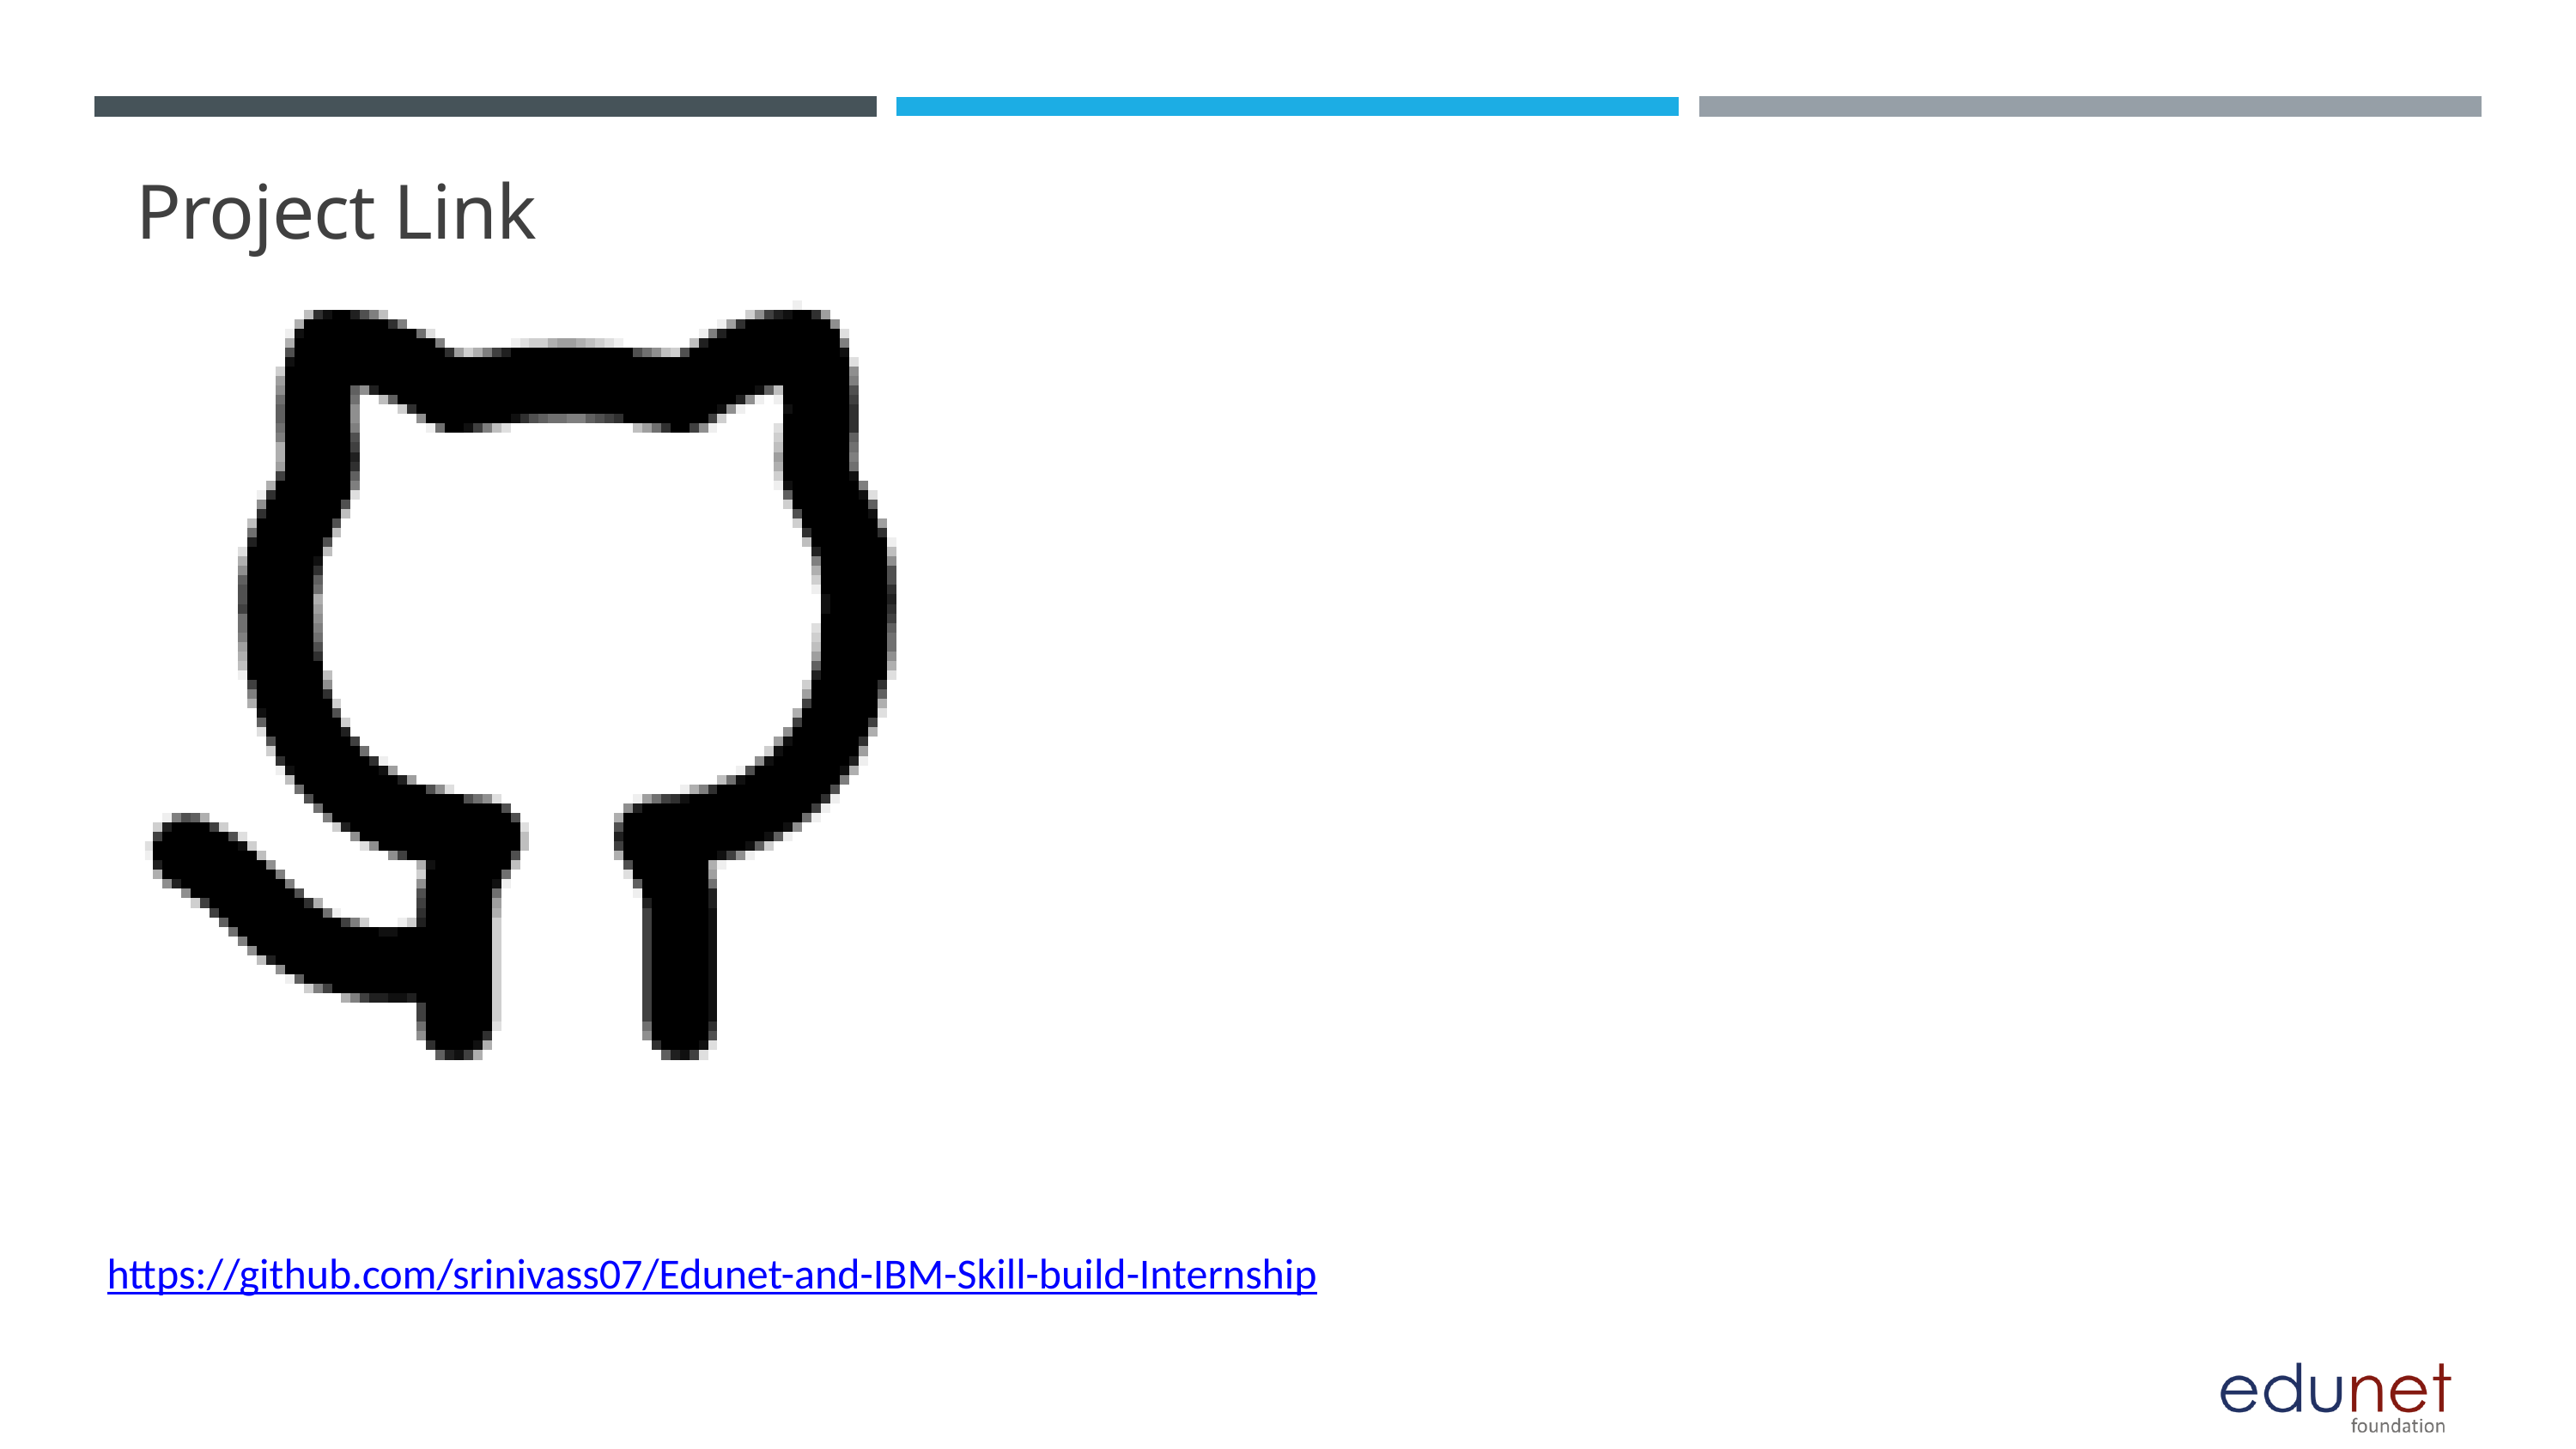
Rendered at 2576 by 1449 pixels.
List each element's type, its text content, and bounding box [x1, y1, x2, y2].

text_box [2215, 1360, 2454, 1437]
text_box https://github.com/srinivass07/Edunet-and-IBM-Skill-build-Internship [94, 1239, 1382, 1304]
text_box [94, 96, 878, 118]
text_box Project Link [136, 164, 2440, 254]
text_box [1698, 95, 2482, 118]
text_box [144, 300, 896, 1060]
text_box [896, 96, 1680, 117]
